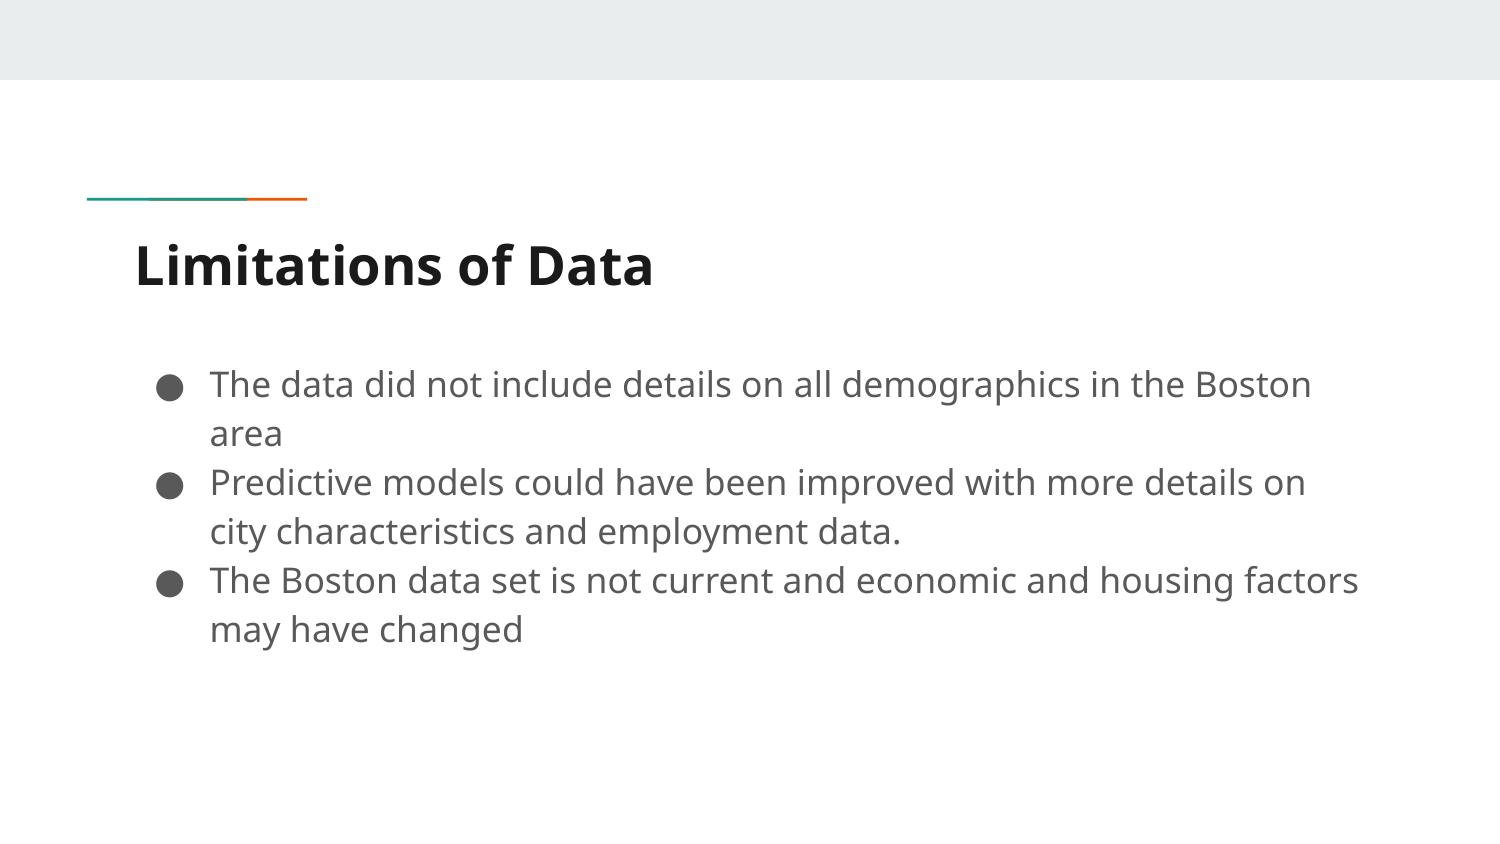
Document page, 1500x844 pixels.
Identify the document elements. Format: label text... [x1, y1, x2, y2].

title Limitations of Data [119, 216, 1381, 305]
list The data did not include details on all demographics in the Boston area Predictive models could have been improved with more details on city characteristics and employment data. The Boston data set is not current and economic and housing factors may have changed [119, 341, 1381, 712]
